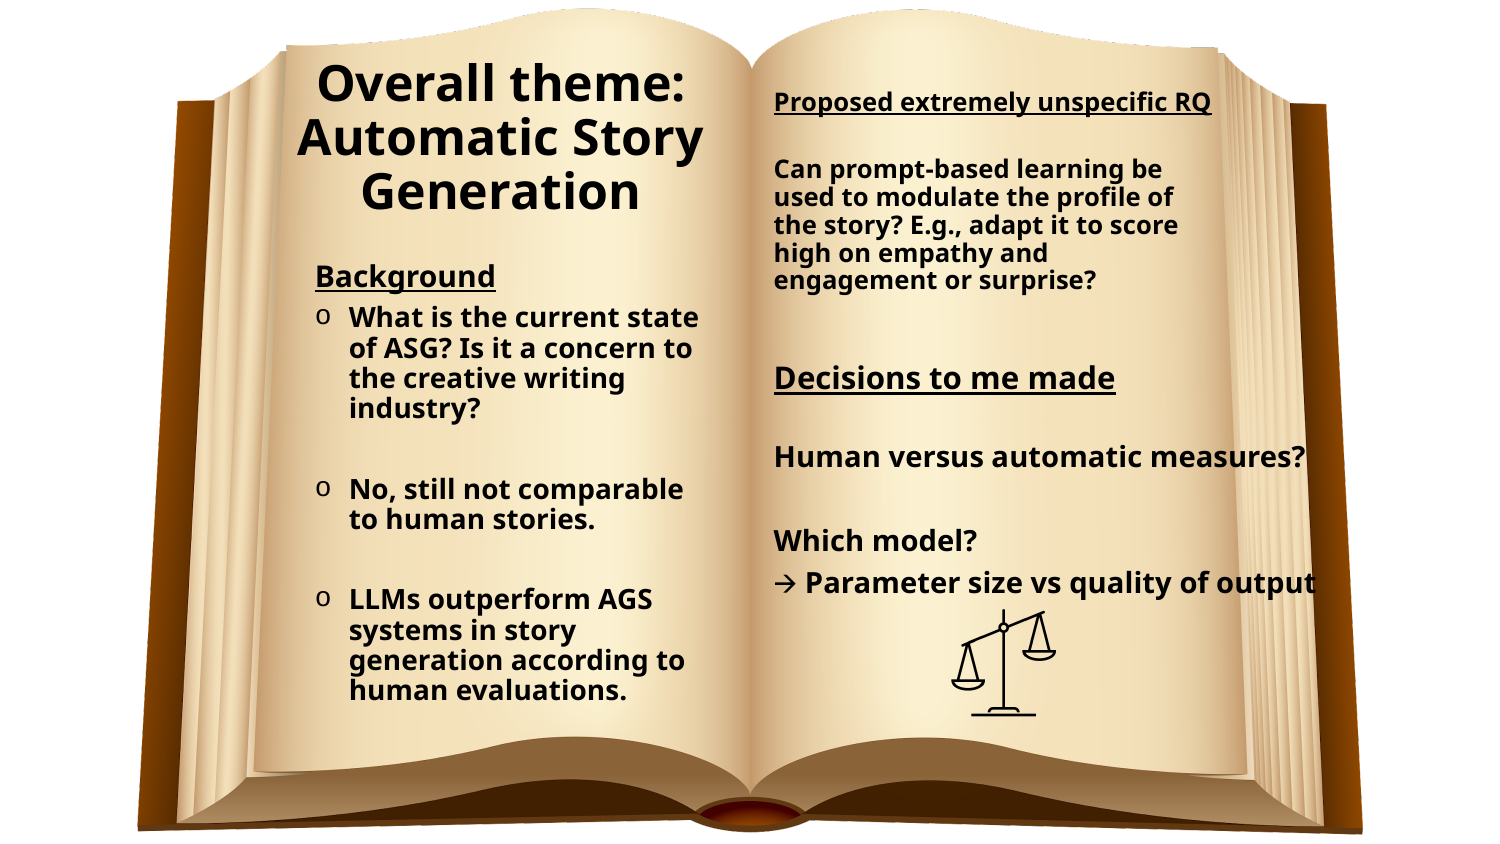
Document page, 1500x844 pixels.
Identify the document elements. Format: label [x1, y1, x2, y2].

picture [126, 0, 1374, 844]
